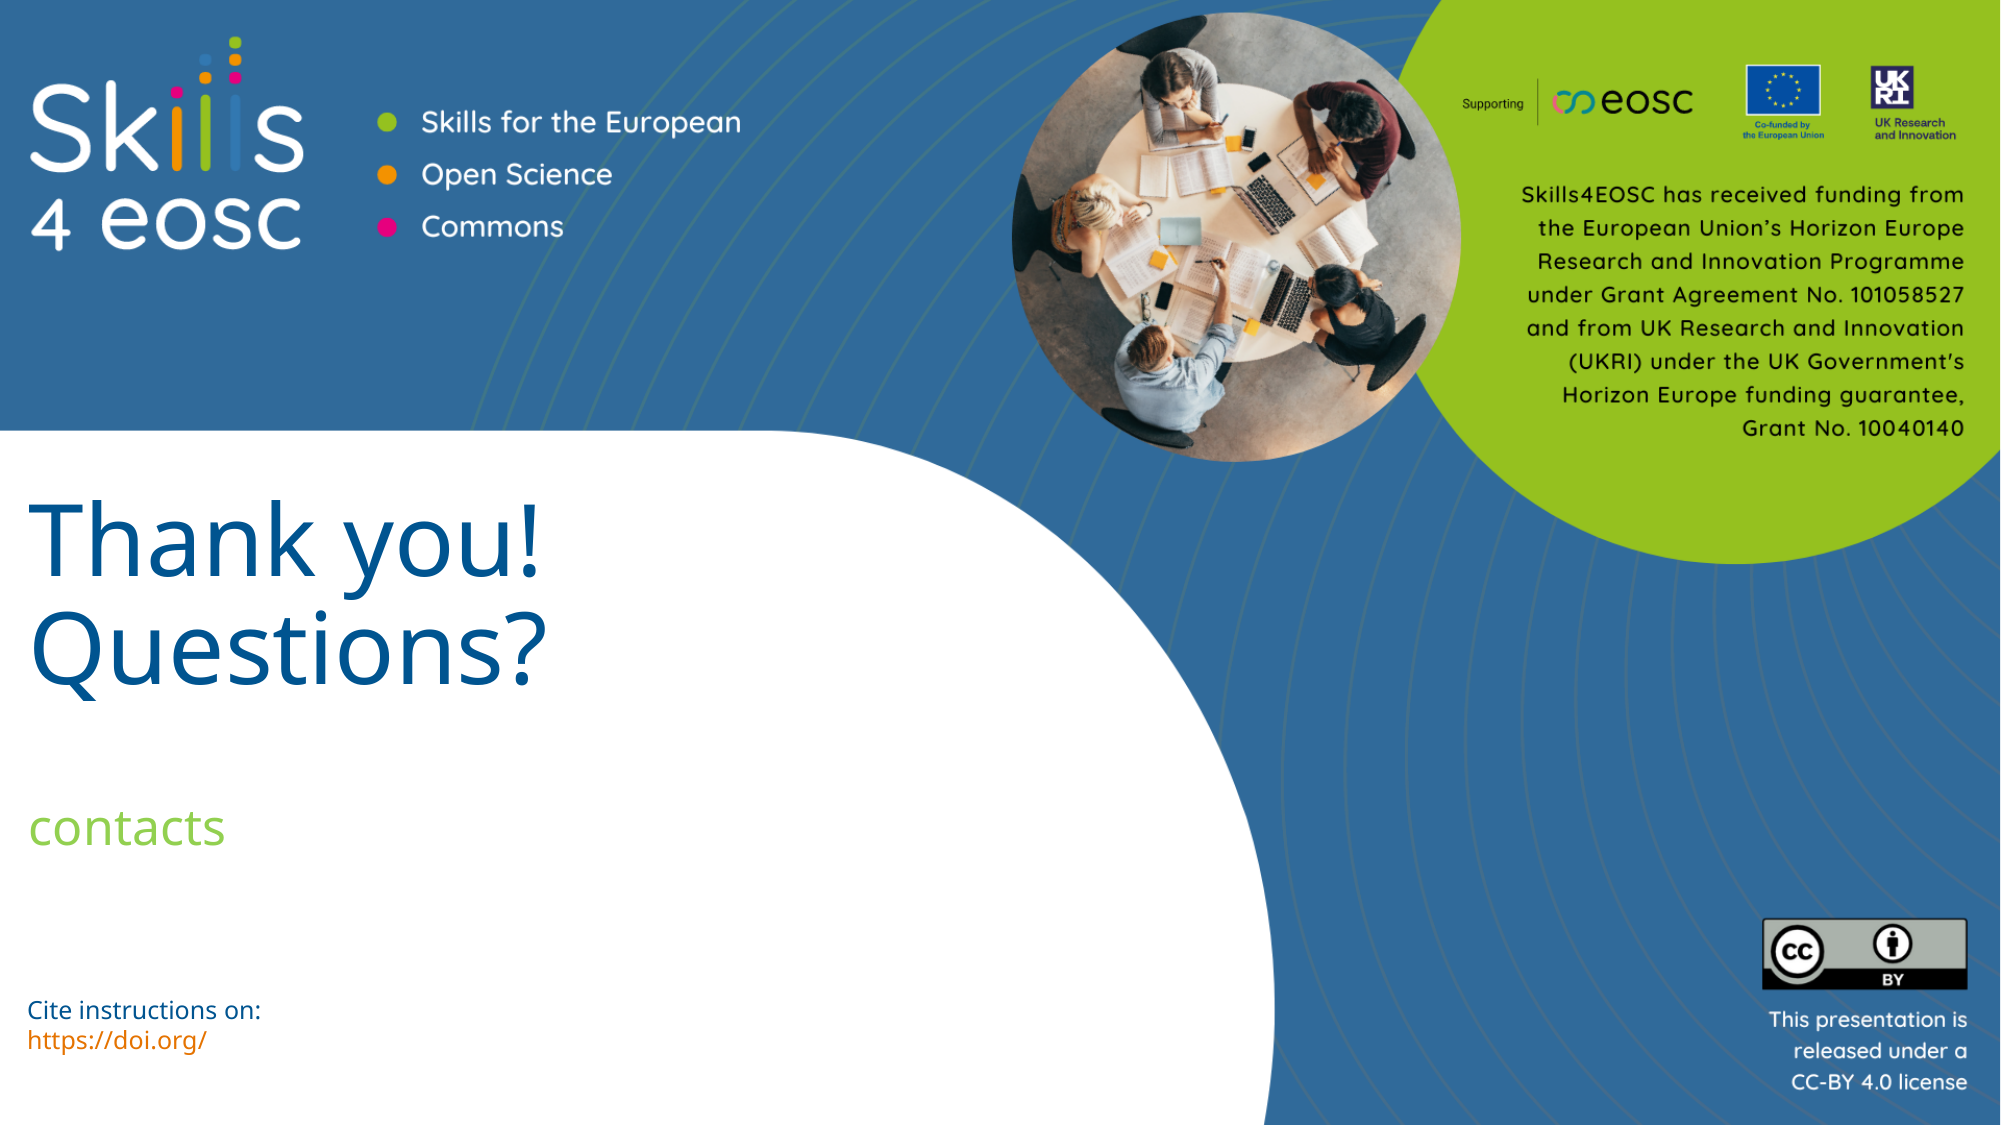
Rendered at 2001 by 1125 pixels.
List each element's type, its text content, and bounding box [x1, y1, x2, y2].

text_box Cite instructions on: https://doi.org/ [12, 987, 1125, 1062]
list contacts [13, 795, 1024, 987]
title Thank you! Questions? [13, 482, 1024, 776]
picture [0, 0, 2001, 1125]
